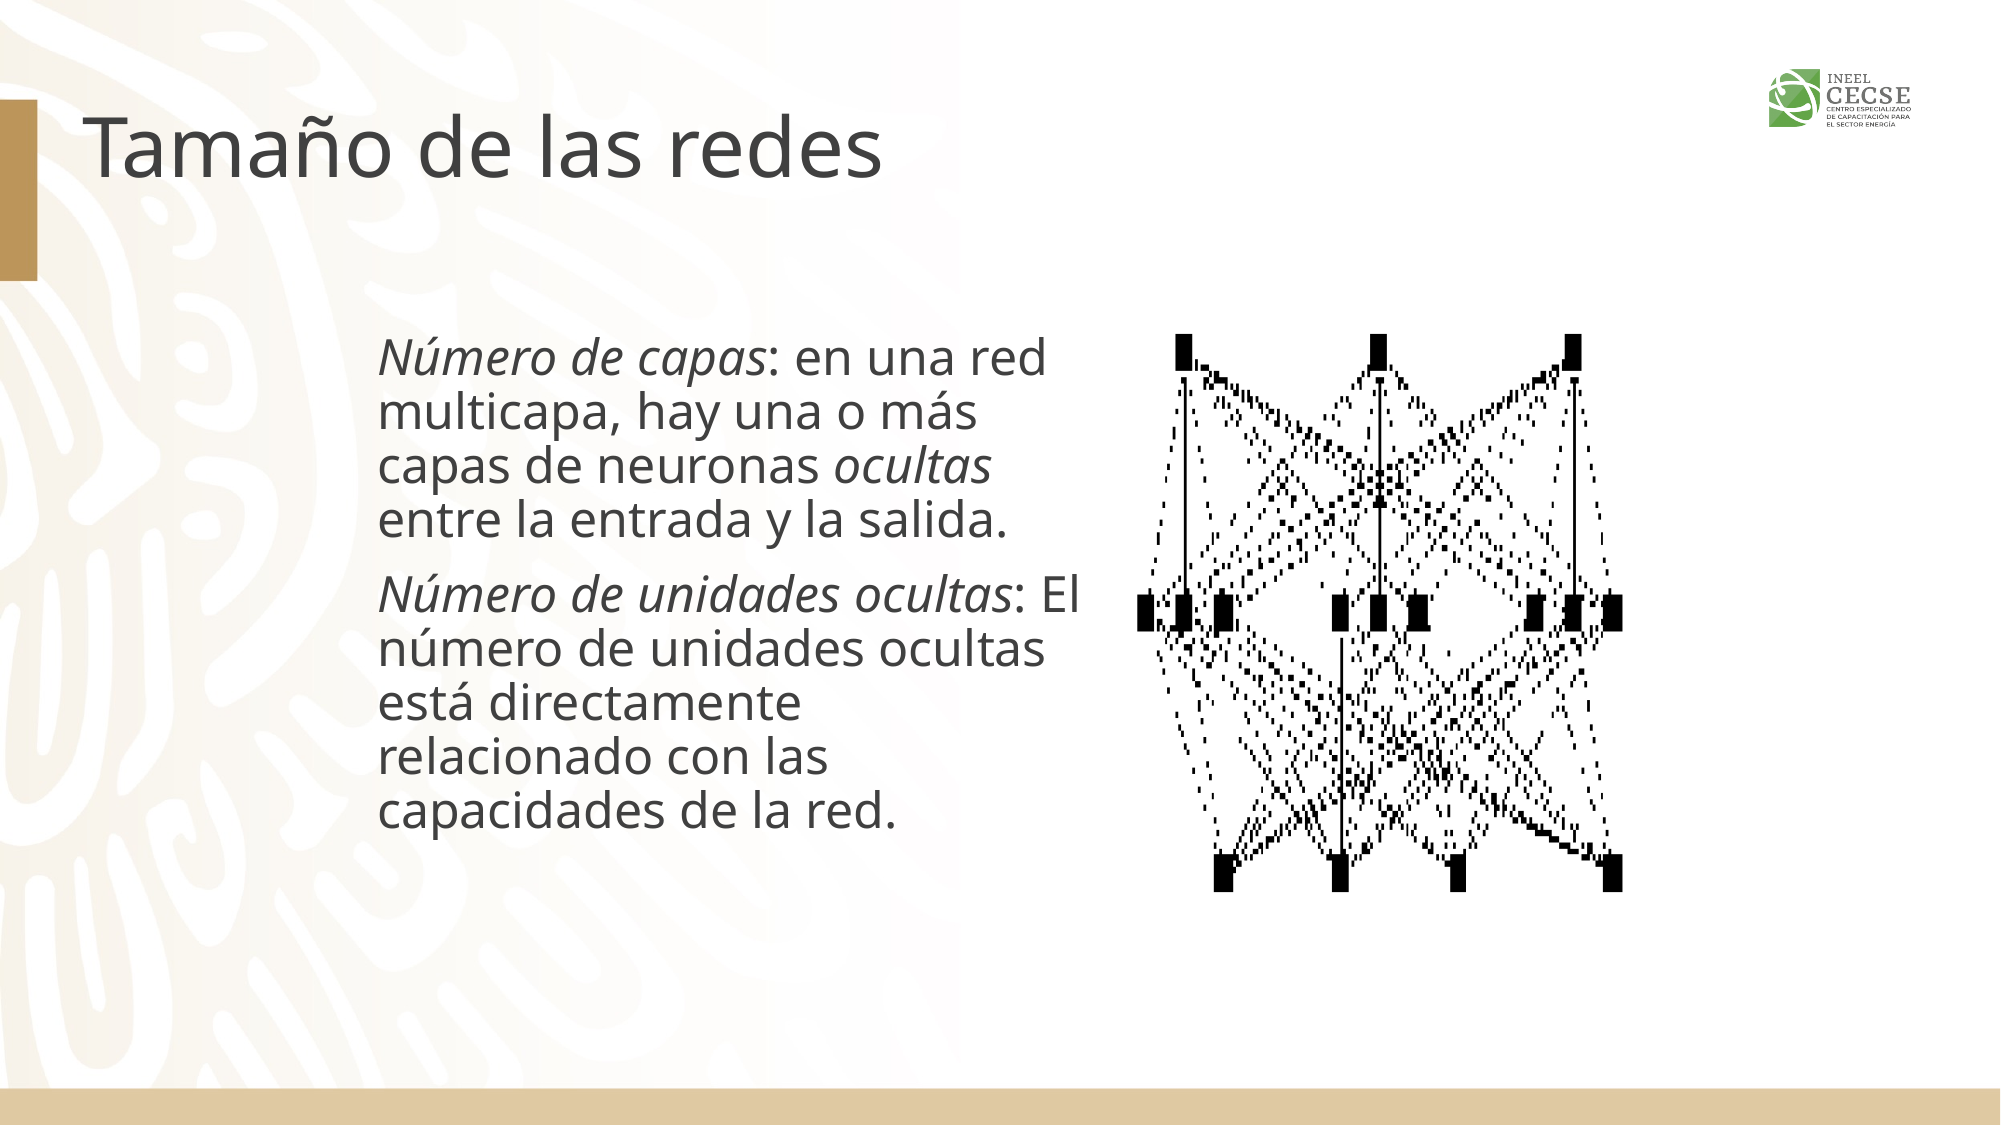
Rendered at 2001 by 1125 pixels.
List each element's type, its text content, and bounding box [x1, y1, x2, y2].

title Tamaño de las redes [67, 98, 1543, 282]
list Número de capas: en una red multicapa, hay una o más capas de neuronas ocultas entre la entrada y la salida. Número de unidades ocultas: El número de unidades ocultas está directamente relacionado con las capacidades de la red. [362, 324, 1107, 1000]
picture [0, 0, 2001, 1125]
